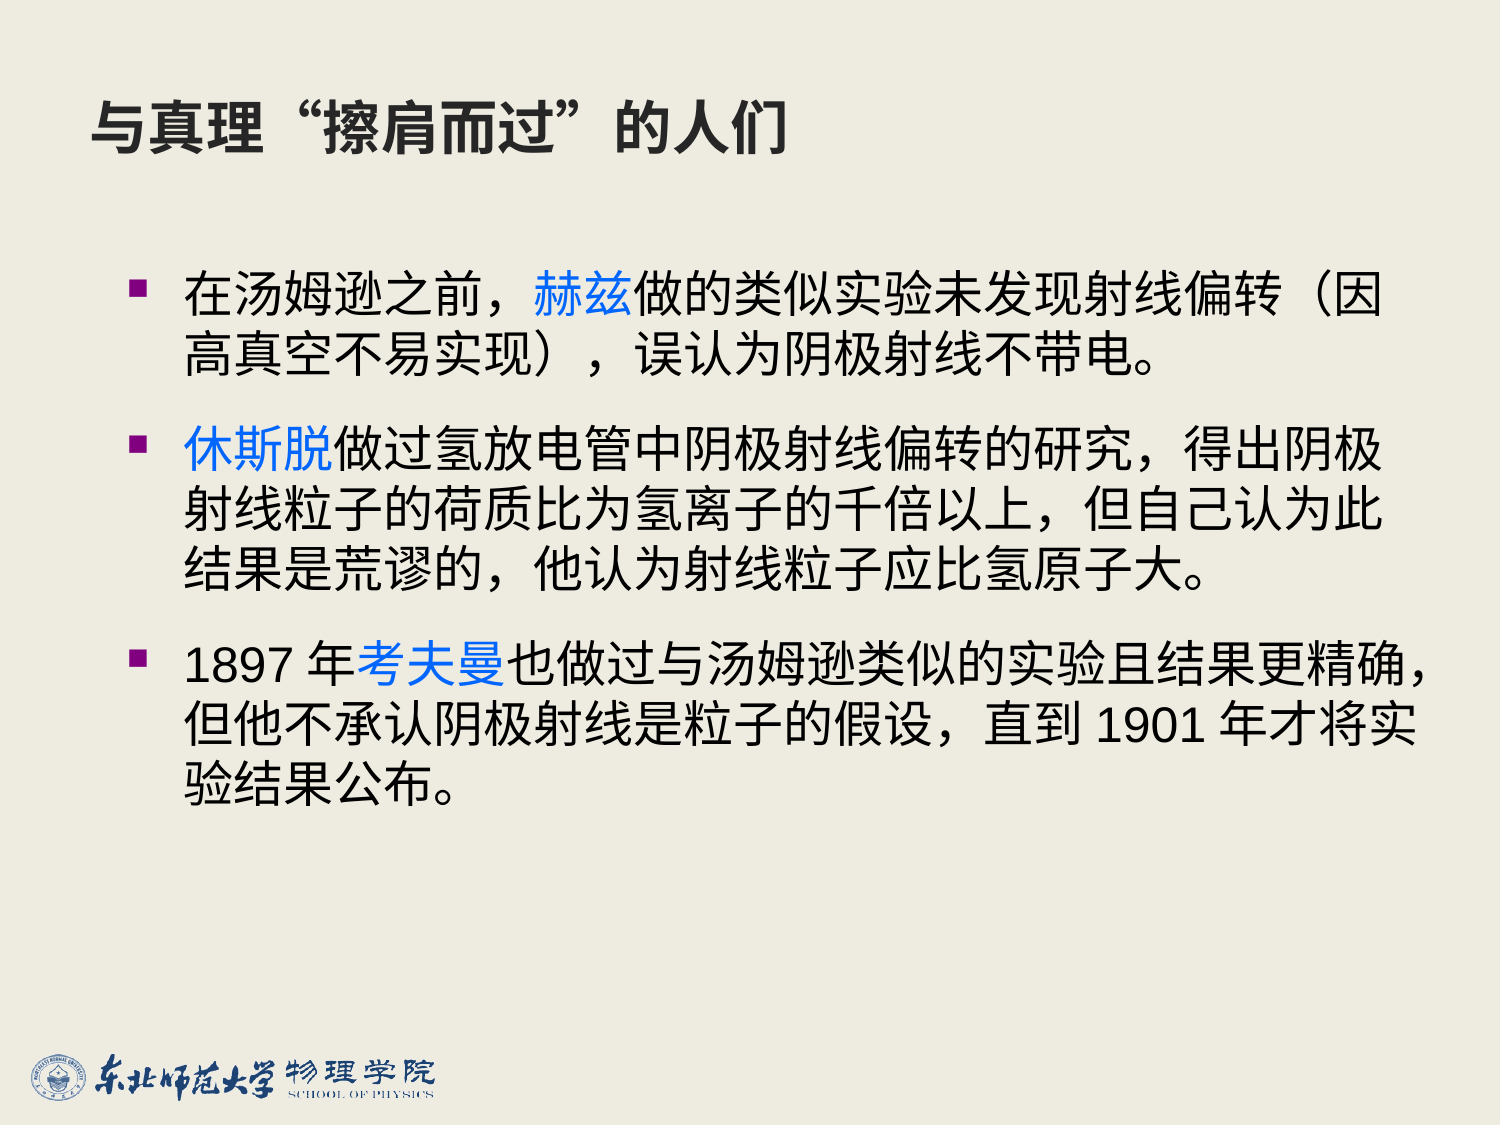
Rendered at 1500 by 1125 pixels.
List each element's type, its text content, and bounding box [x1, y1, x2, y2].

picture [20, 1054, 440, 1101]
title 与真理“擦肩而过”的人们 [75, 45, 1425, 209]
text_box 在汤姆逊之前，赫兹做的类似实验未发现射线偏转（因高真空不易实现），误认为阴极射线不带电。 休斯脱做过氢放电管中阴极射线偏转的研究，得出阴极射线粒子的荷质比为氢离子的千倍以上，但自己认为此结果是荒谬的，他认为射线粒子应比氢原子大。 1897年考夫曼也做过与汤姆逊类似的实验且结果更精确，但他不承认阴极射线是粒子的假设，直到1901年才将实验结果公布。 [112, 255, 1448, 1017]
